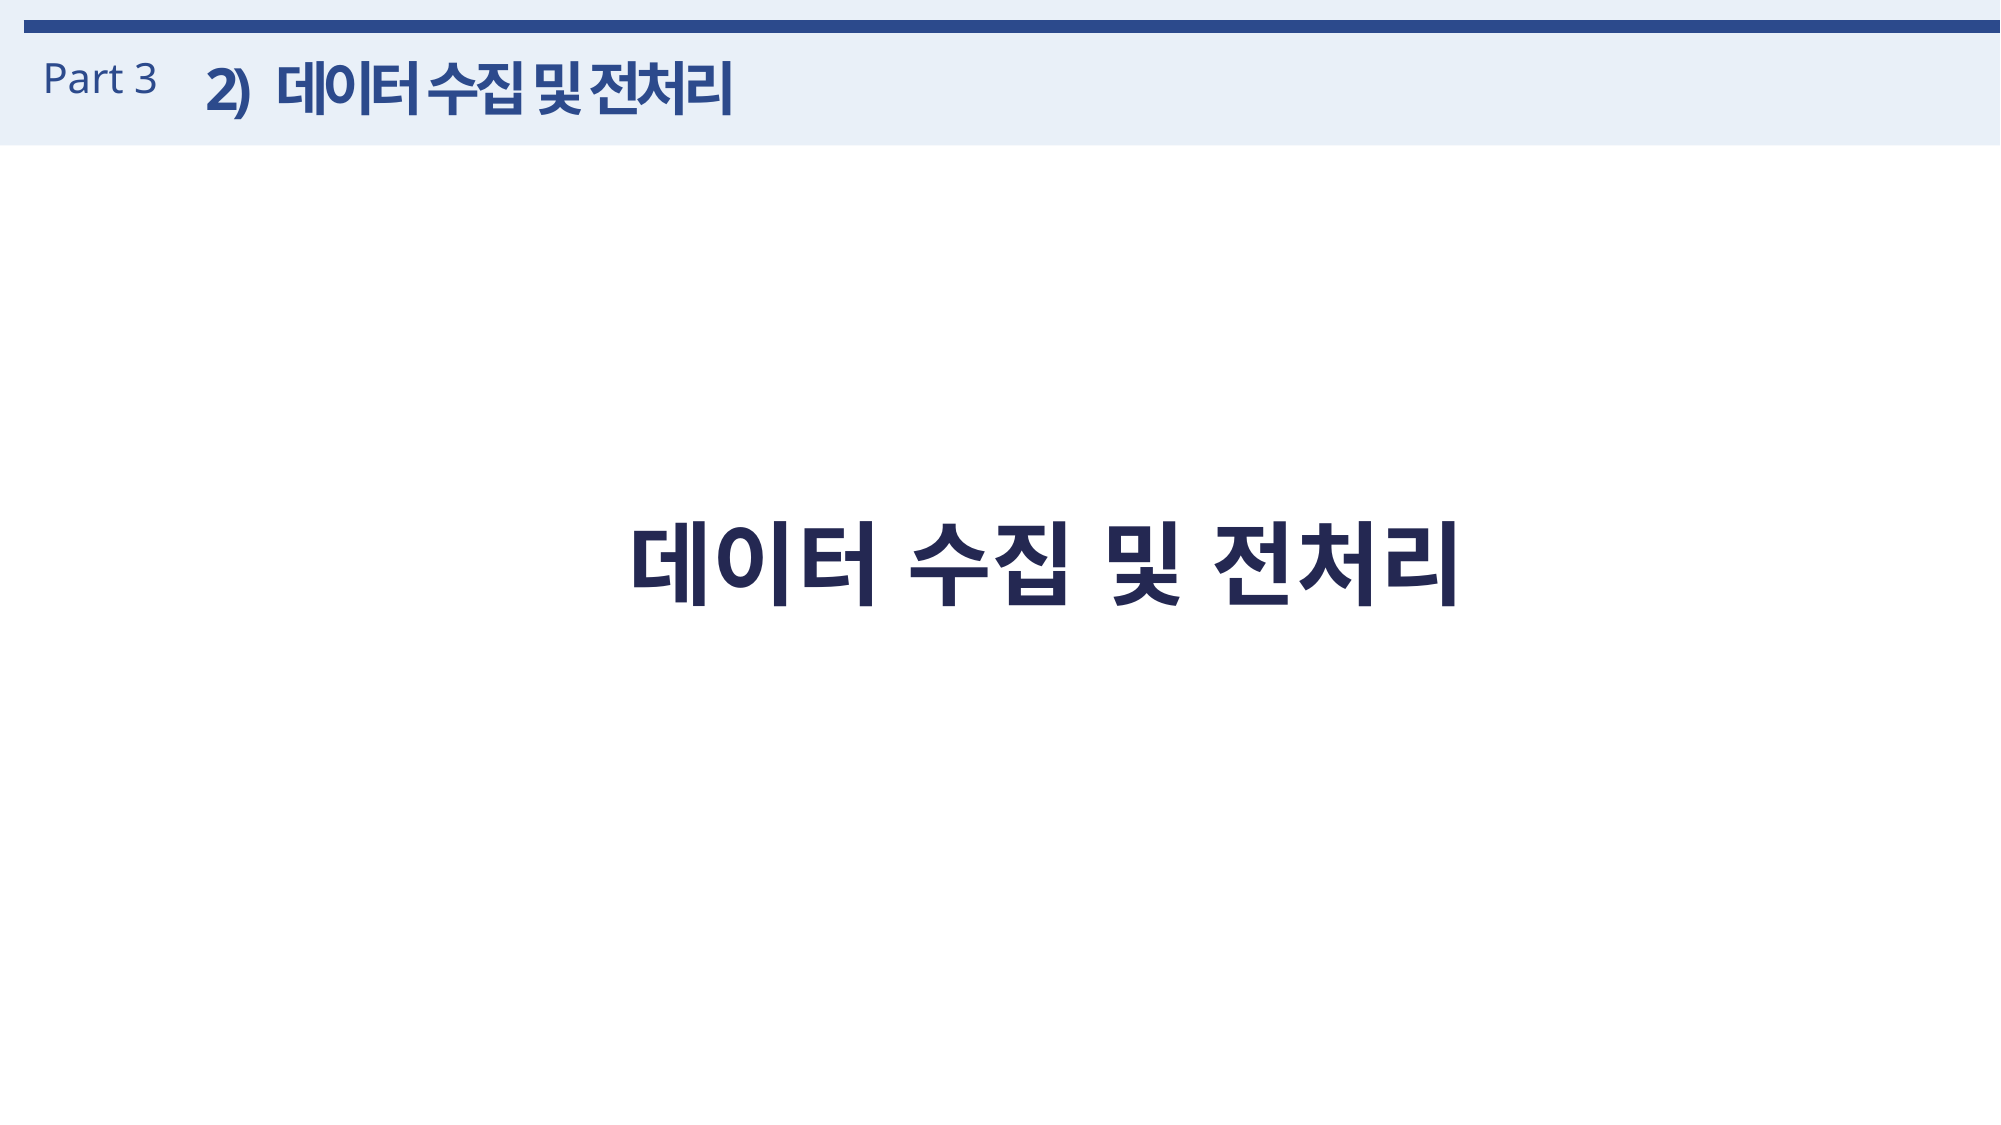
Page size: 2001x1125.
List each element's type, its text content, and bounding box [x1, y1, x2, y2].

text_box [0, 0, 2000, 146]
text_box Part 3 [27, 44, 174, 110]
text_box 2) 데이터 수집 및 전처리 [190, 44, 859, 130]
text_box 데이터 수집 및 전처리 [613, 499, 1561, 624]
